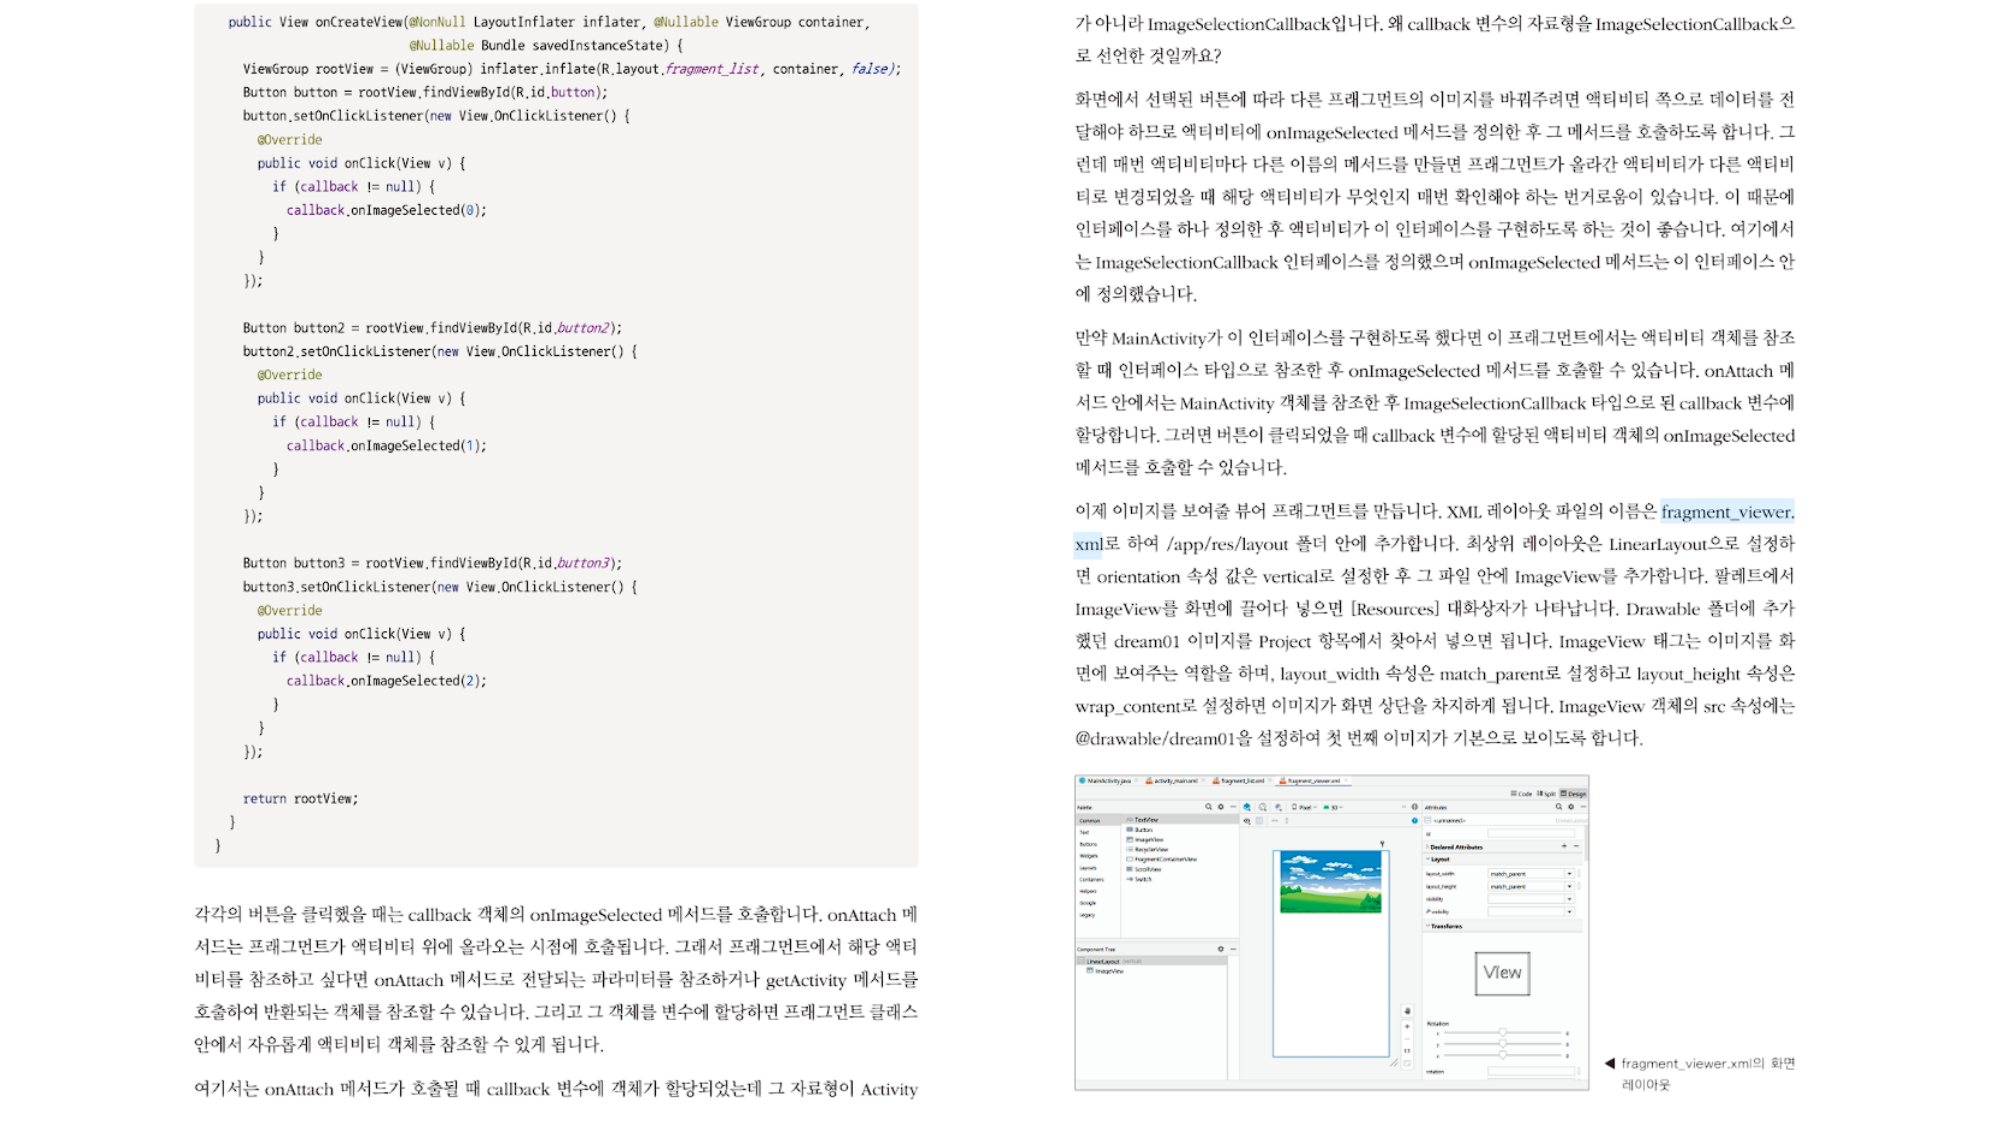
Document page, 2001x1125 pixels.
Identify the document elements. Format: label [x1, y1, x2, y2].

picture [189, 0, 953, 1125]
picture [1047, 0, 1856, 1125]
